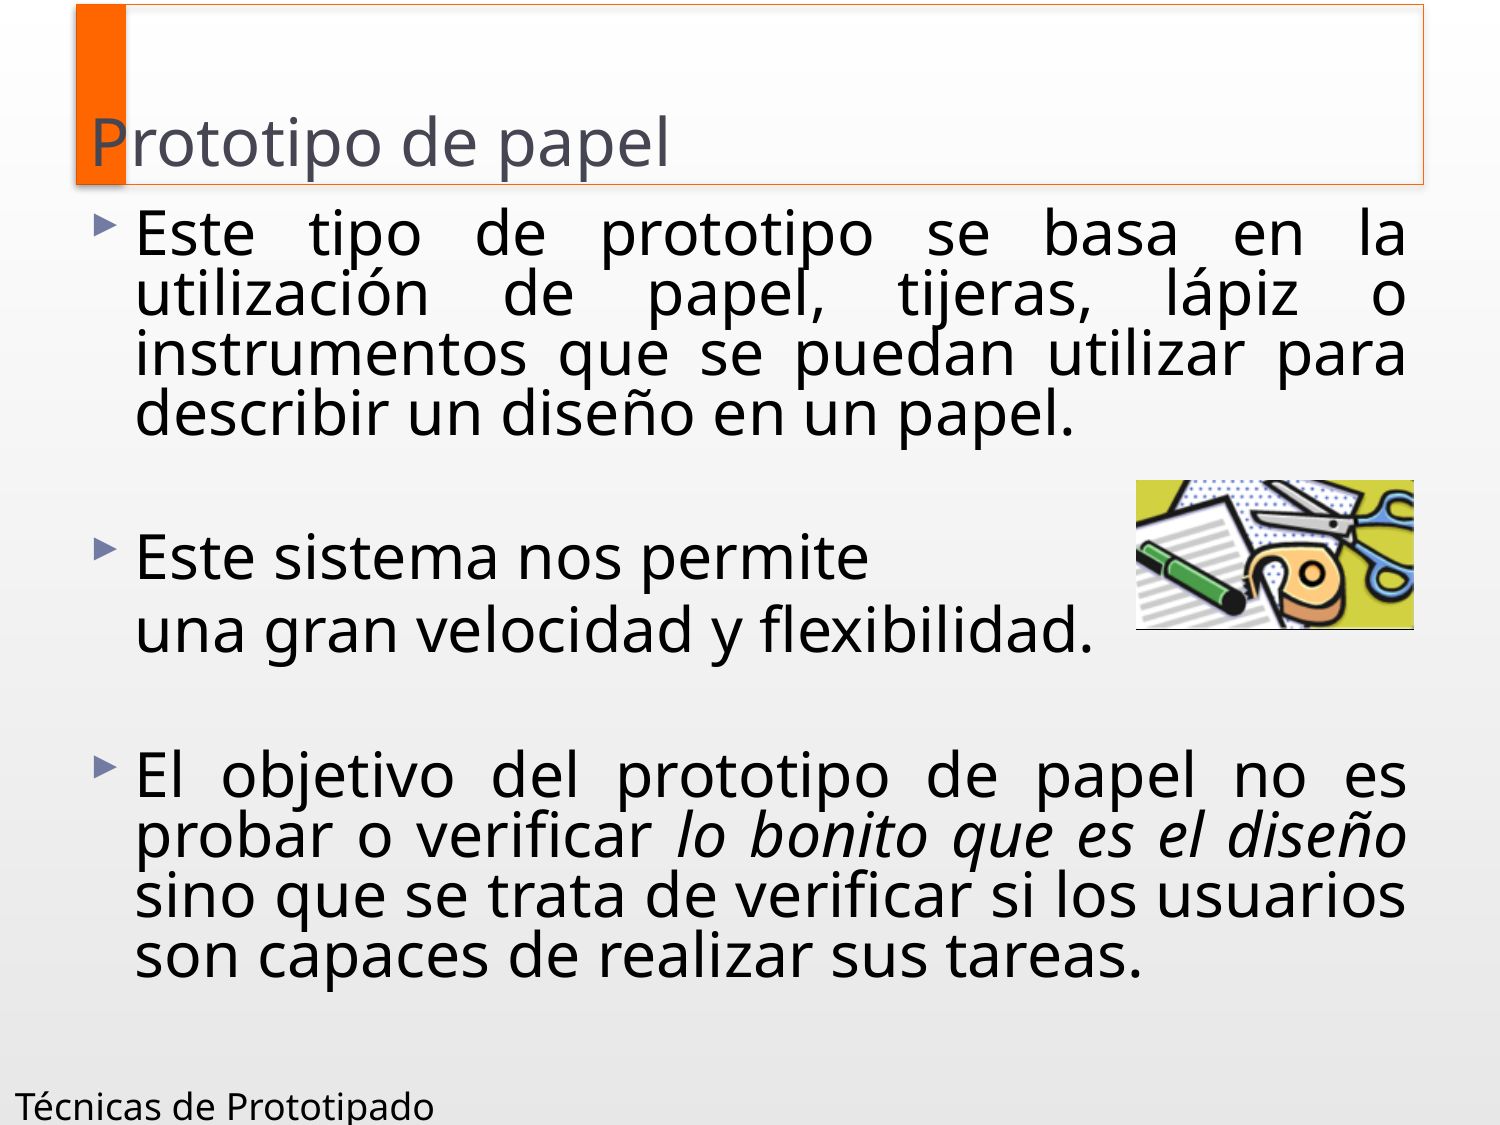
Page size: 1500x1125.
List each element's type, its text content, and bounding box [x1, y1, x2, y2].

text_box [1136, 480, 1414, 630]
list Este tipo de prototipo se basa en la utilización de papel, tijeras, lápiz o instrumentos que se puedan utilizar para describir un diseño en un papel. Este sistema nos permite una gran velocidad y flexibilidad. El objetivo del prototipo de papel no es probar o verificar lo bonito que es el diseño sino que se trata de verificar si los usuarios son capaces de realizar sus tareas. [75, 200, 1425, 1047]
title Prototipo de papel [75, 24, 1425, 188]
footer Técnicas de Prototipado [0, 1075, 1317, 1125]
